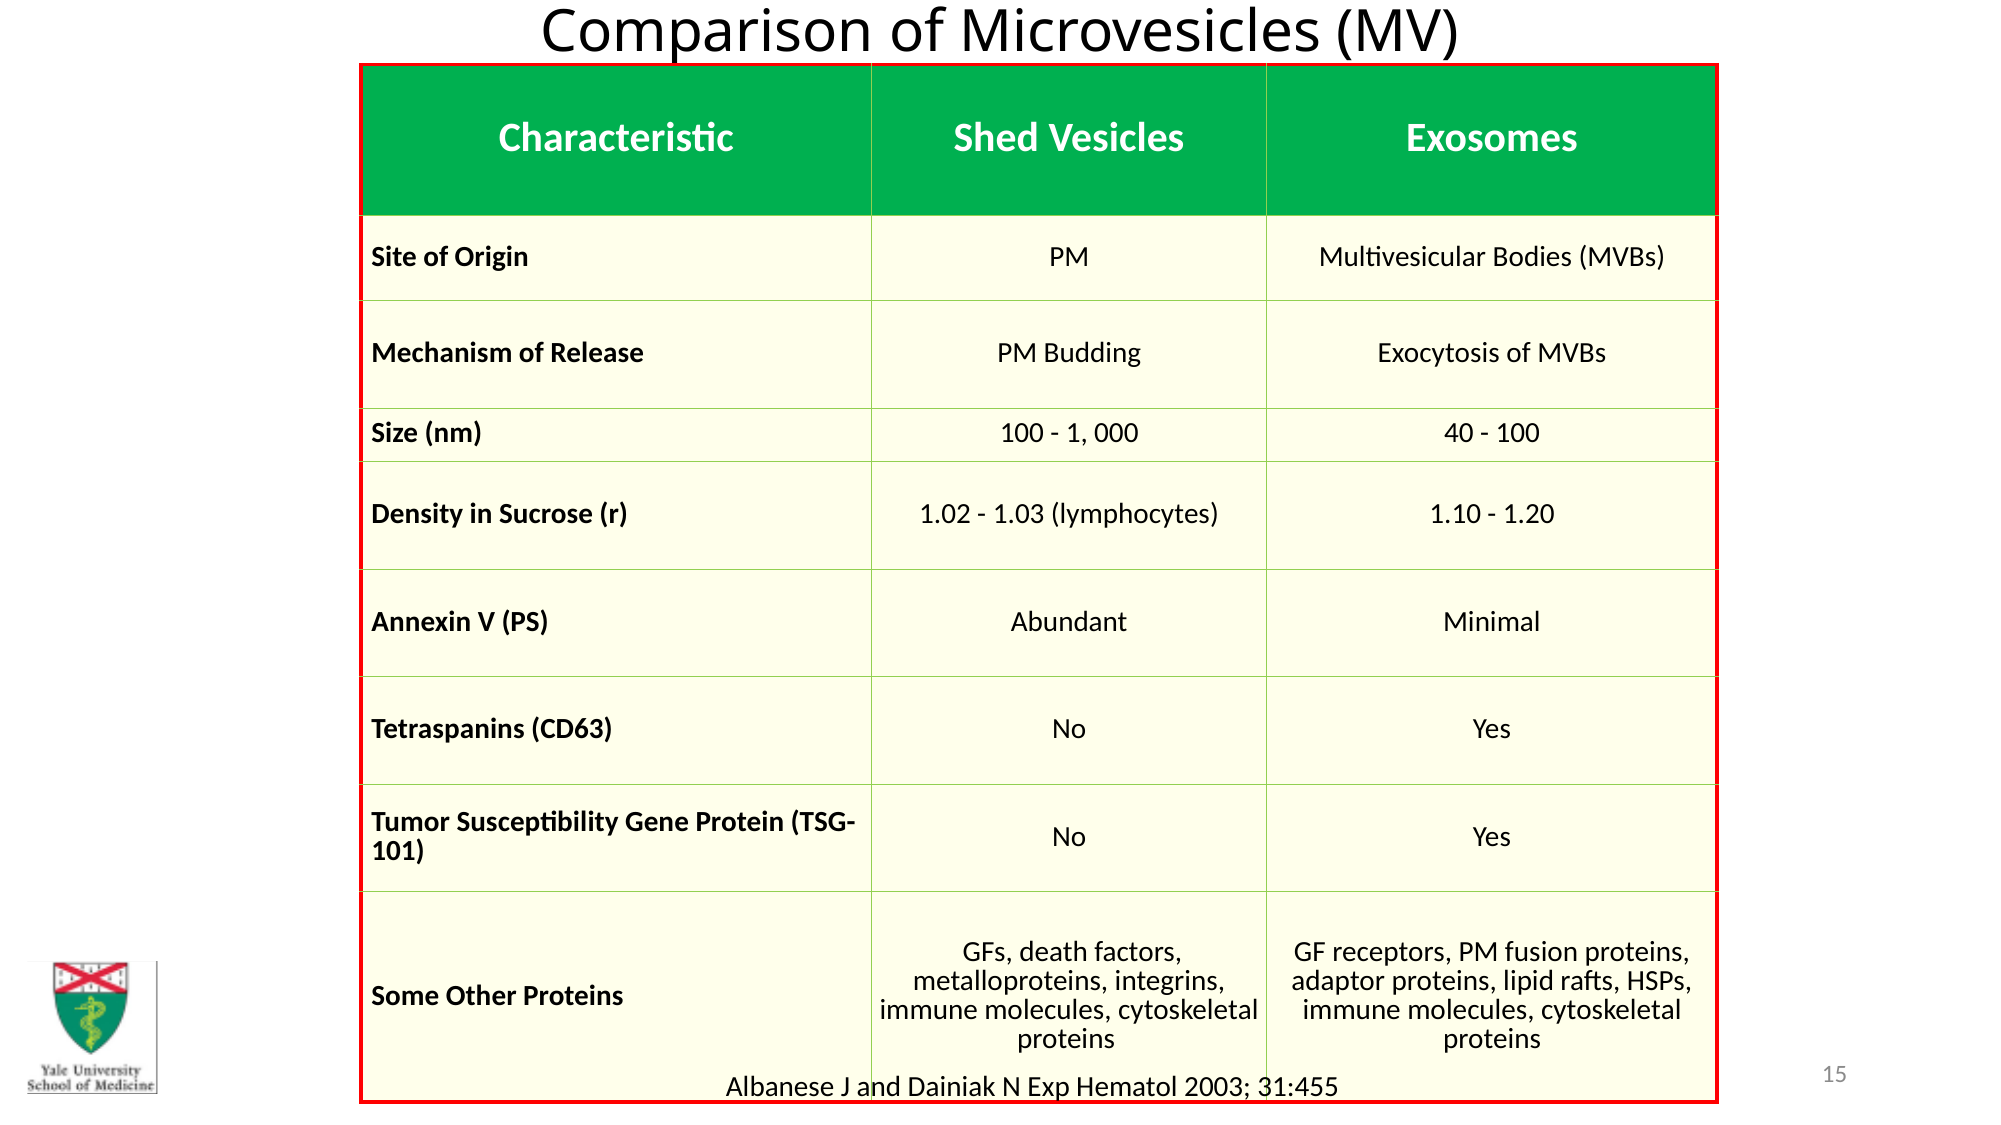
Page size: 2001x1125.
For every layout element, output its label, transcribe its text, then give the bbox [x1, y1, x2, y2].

table_cell 100 - 1, 000 [872, 409, 1266, 461]
table_cell Site of Origin [363, 216, 871, 300]
table_header Characteristic [363, 66, 871, 215]
table_cell 1.10 - 1.20 [1267, 462, 1715, 569]
table_cell Mechanism of Release [363, 301, 871, 408]
table_cell GF receptors, PM fusion proteins, adaptor proteins, lipid rafts, HSPs, immune molecules, cytoskeletal proteins [1267, 892, 1715, 1060]
table_cell Minimal [1267, 570, 1715, 676]
table_cell 1.02 - 1.03 (lymphocytes) [872, 462, 1266, 569]
text_box Albanese J and Dainiak N Exp Hematol 2003; 31:455 [360, 1060, 1718, 1111]
table_cell Exocytosis of MVBs [1267, 301, 1715, 408]
table_cell Tumor Susceptibility Gene Protein (TSG-101) [363, 785, 871, 891]
table_cell Density in Sucrose (r) [363, 462, 871, 569]
picture [27, 961, 158, 1094]
table_cell 40 - 100 [1267, 409, 1715, 461]
table_cell PM Budding [872, 301, 1266, 408]
table_cell Size (nm) [363, 409, 871, 461]
slide_number 15 [1719, 1042, 1863, 1103]
table_header Shed Vesicles [872, 66, 1266, 215]
title Comparison of Microvesicles (MV) [311, 0, 1689, 65]
table_cell Annexin V (PS) [363, 570, 871, 676]
table_cell Abundant [872, 570, 1266, 676]
table_cell Yes [1267, 785, 1715, 891]
table_cell GFs, death factors, metalloproteins, integrins, immune molecules, cytoskeletal proteins [872, 892, 1266, 1060]
table_cell Some Other Proteins [363, 892, 871, 1060]
table_cell No [872, 785, 1266, 891]
table_cell PM [872, 216, 1266, 300]
table_cell No [872, 677, 1266, 784]
table_header Exosomes [1267, 66, 1715, 215]
table_cell Yes [1267, 677, 1715, 784]
table_cell Tetraspanins (CD63) [363, 677, 871, 784]
table_cell Multivesicular Bodies (MVBs) [1267, 216, 1715, 300]
